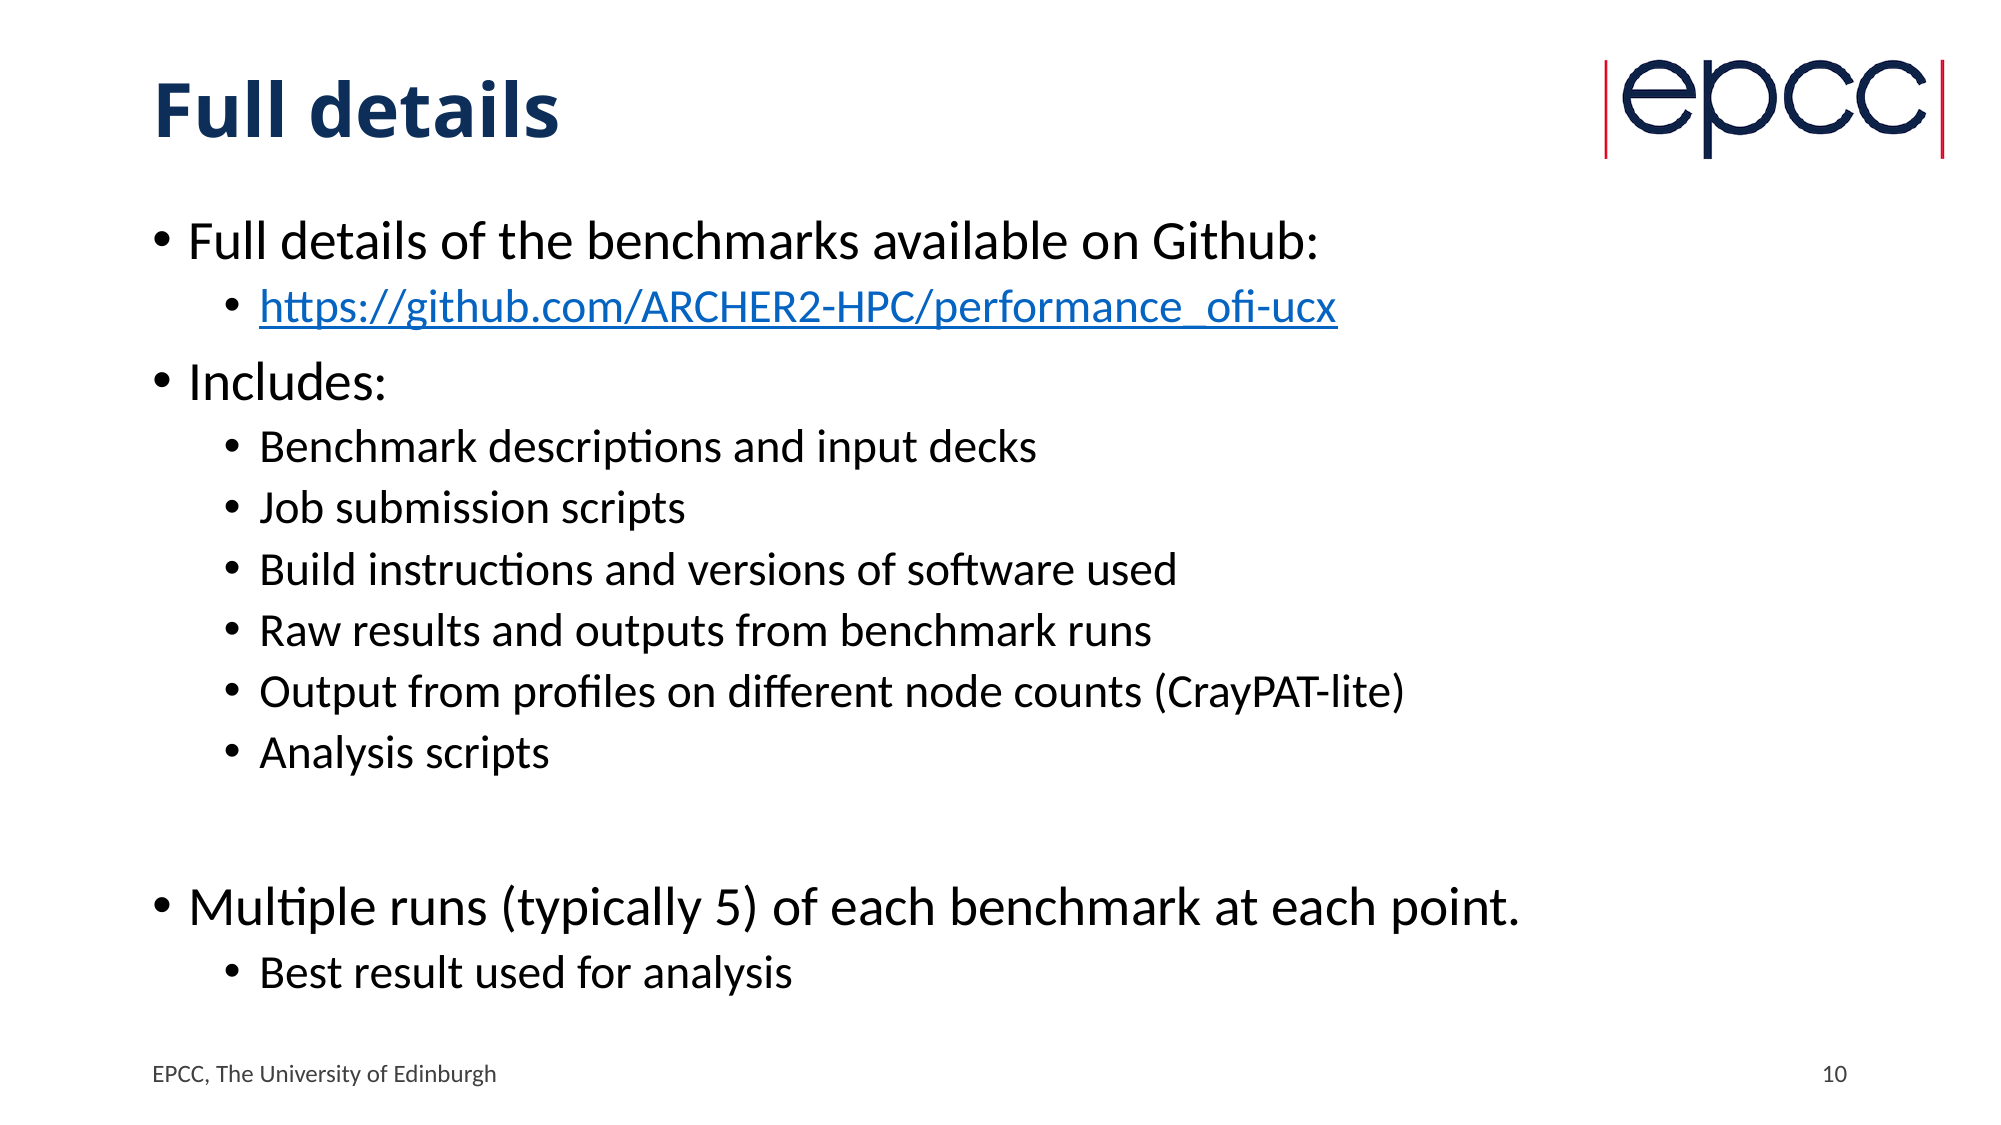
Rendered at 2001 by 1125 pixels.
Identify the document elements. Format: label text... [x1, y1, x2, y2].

slide_number 10 [1412, 1042, 1863, 1103]
picture [1592, 49, 1954, 168]
title Full details [137, 59, 1863, 168]
list Full details of the benchmarks available on Github: https://github.com/ARCHER2-HPC/performance_ofi-ucx Includes: Benchmark descriptions and input decks Job submission scripts Build instructions and versions of software used Raw results and outputs from benchmark runs Output from profiles on different node counts (CrayPAT-lite) Analysis scripts Multiple runs (typically 5) of each benchmark at each point. Best result used for analysis [137, 204, 1863, 1014]
footer EPCC, The University of Edinburgh [137, 1042, 813, 1103]
